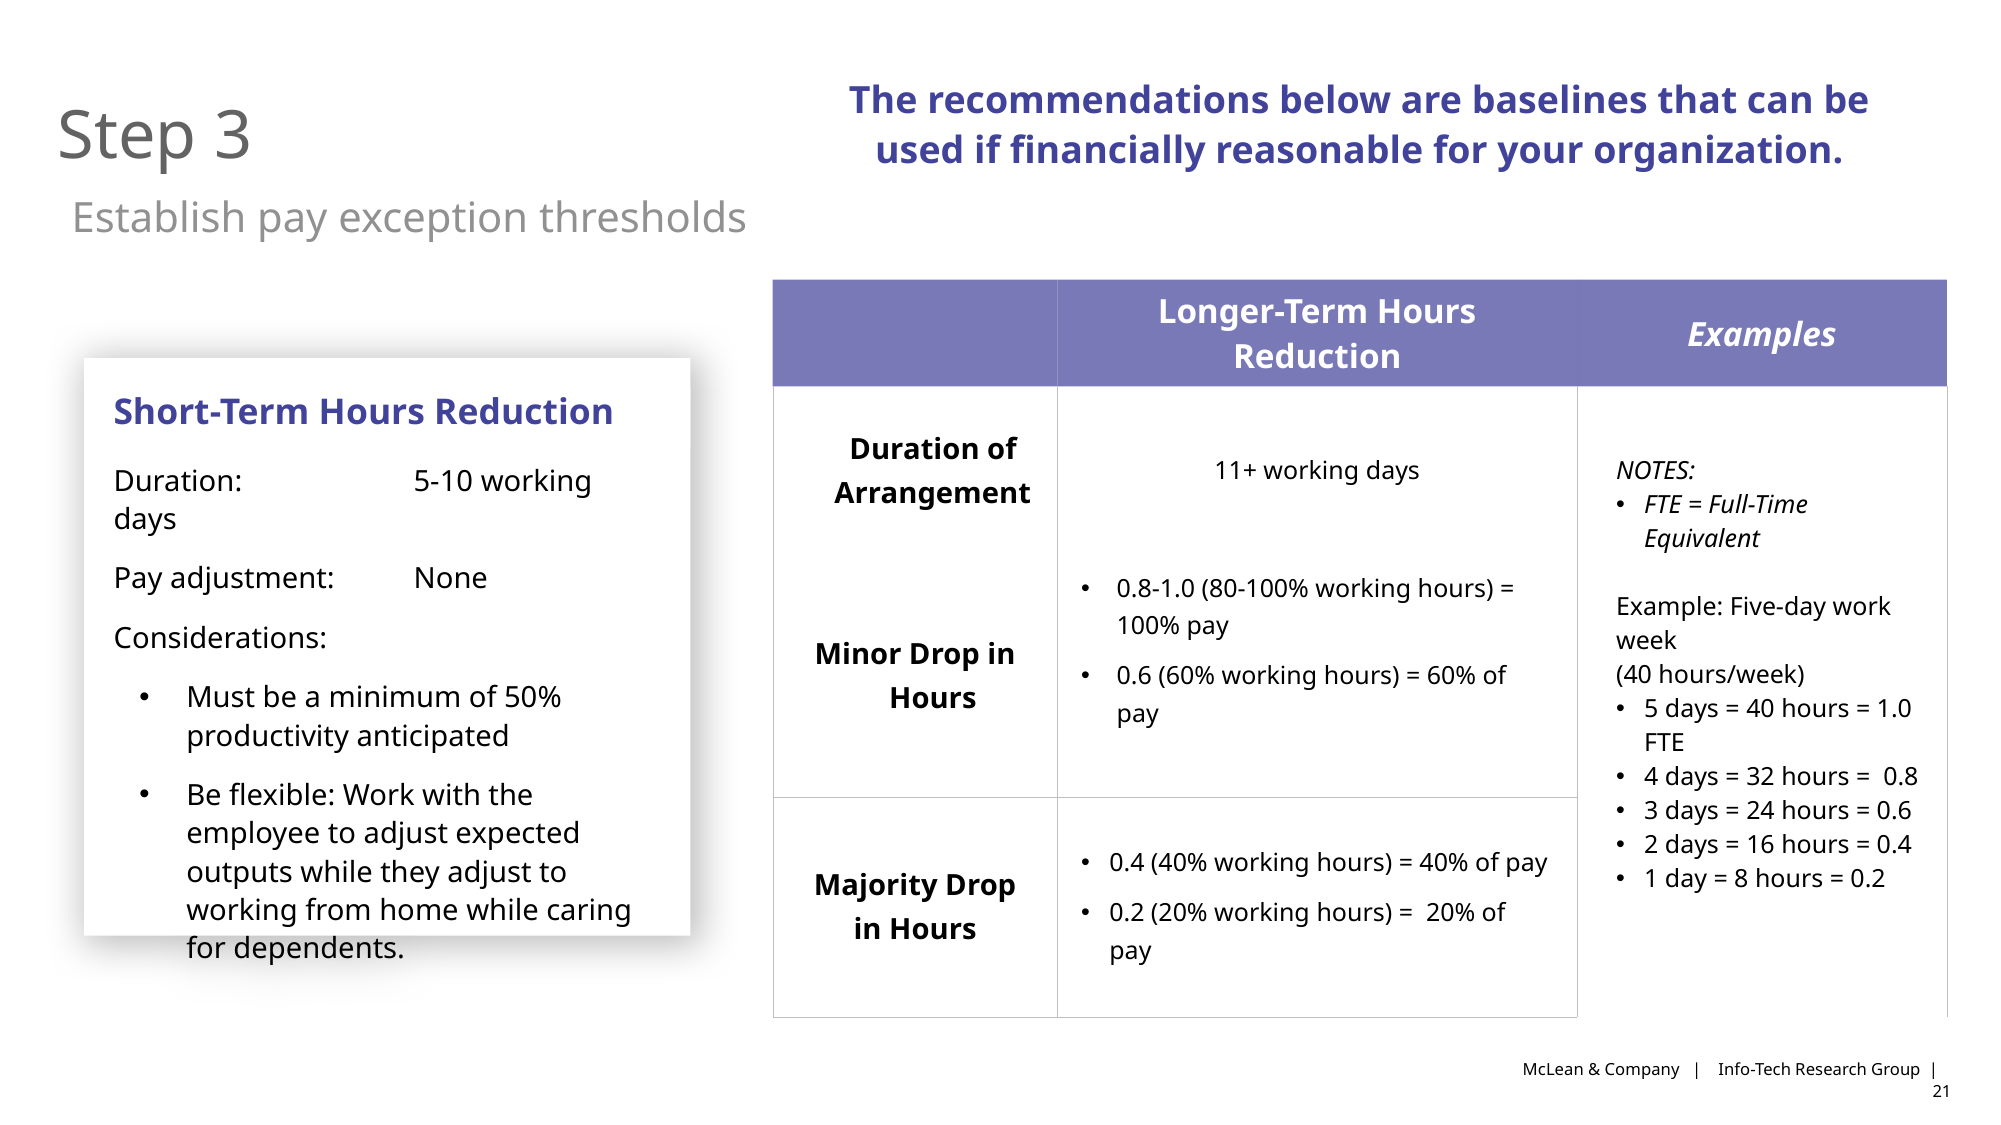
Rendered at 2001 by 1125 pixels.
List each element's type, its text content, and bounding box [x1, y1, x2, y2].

table_header Examples [1577, 280, 1947, 386]
table_cell Duration of Arrangement [774, 386, 1057, 555]
list Establish pay exception thresholds [56, 189, 990, 264]
table_header Longer-Term Hours Reduction [1058, 280, 1577, 386]
table_cell Majority Drop in Hours [774, 798, 1057, 1017]
table_header [773, 280, 1058, 386]
table_cell 11+ working days [1058, 386, 1577, 555]
table_cell NOTES: FTE = Full-Time Equivalent Example: Five-day work week (40 hours/week) 5 days = 40 hours = 1.0 FTE 4 days = 32 hours = 0.8 3 days = 24 hours = 0.6 2 days = 16 hours = 0.4 1 day = 8 hours = 0.2 [1578, 386, 1947, 1017]
title Step 3 [57, 88, 806, 174]
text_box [84, 358, 691, 936]
table_cell 0.8-1.0 (80-100% working hours) = 100% pay 0.6 (60% working hours) = 60% of pay [1058, 555, 1577, 797]
text_box The recommendations below are baselines that can be used if financially reasonable for your organization. [806, 64, 1913, 175]
table_cell Minor Drop in Hours [774, 555, 1057, 797]
table_cell 0.4 (40% working hours) = 40% of pay 0.2 (20% working hours) = 20% of pay [1058, 798, 1577, 1017]
